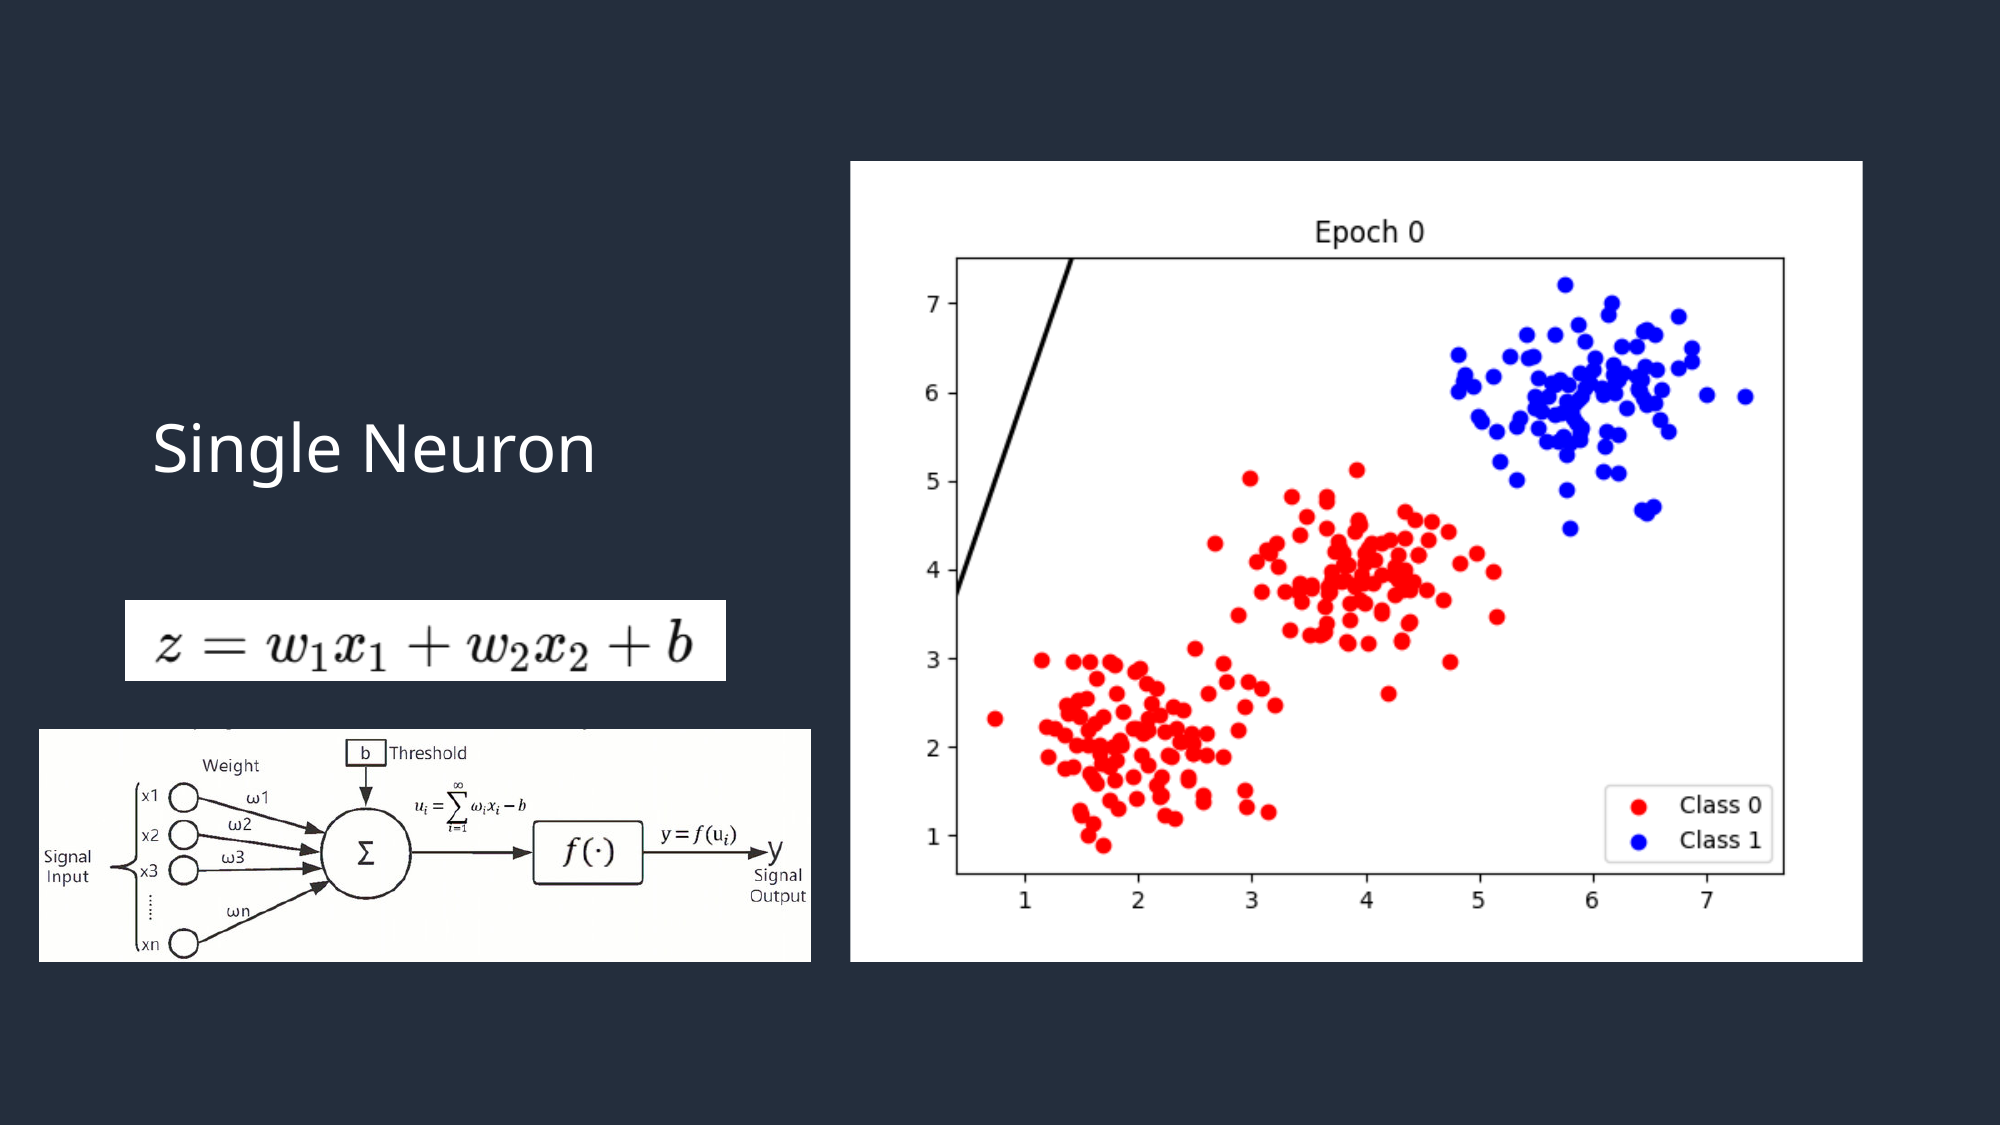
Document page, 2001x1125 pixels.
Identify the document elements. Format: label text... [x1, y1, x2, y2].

picture [850, 161, 1863, 962]
picture [39, 729, 811, 962]
picture [125, 600, 726, 681]
title Single Neuron [137, 232, 783, 495]
